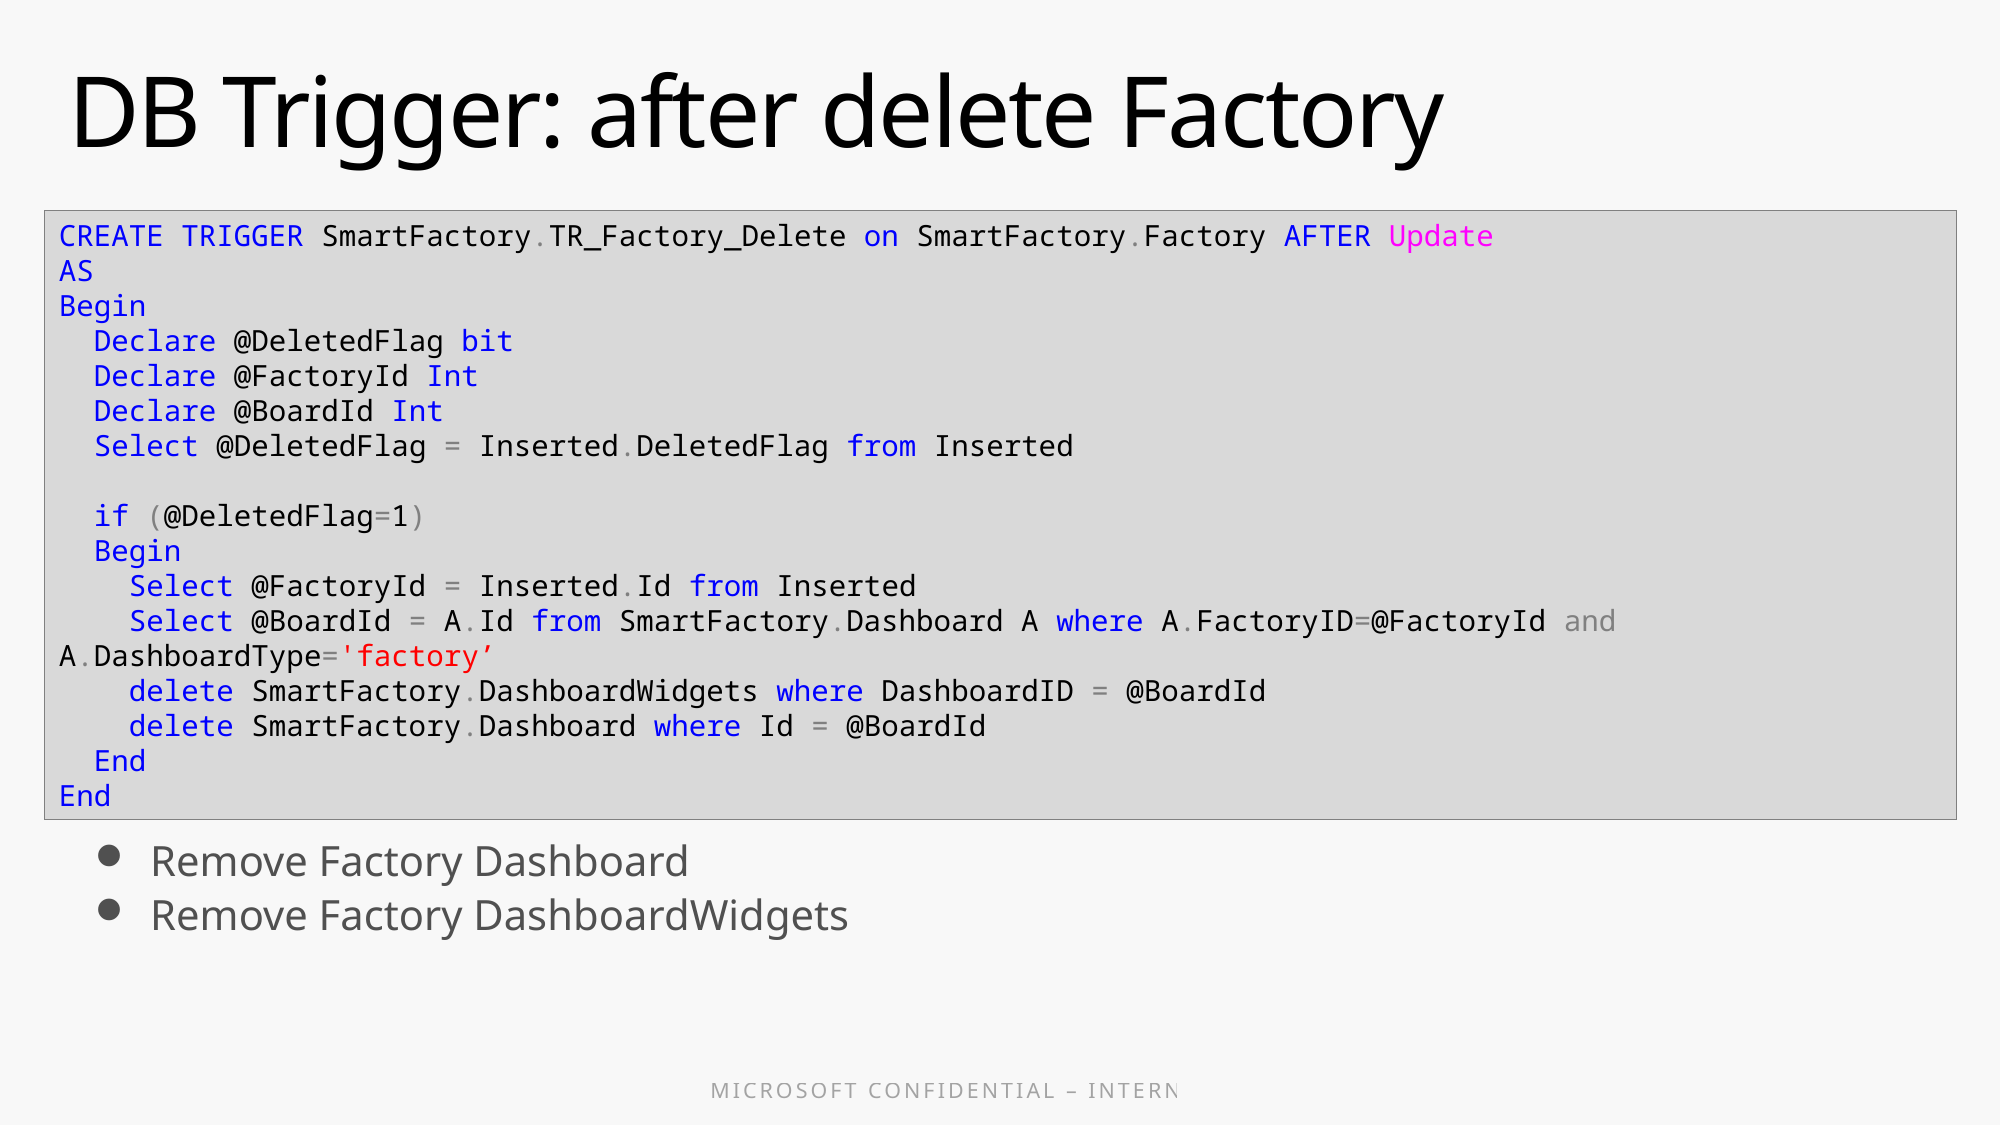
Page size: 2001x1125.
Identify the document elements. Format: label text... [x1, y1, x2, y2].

title DB Trigger: after delete Factory [44, 47, 1957, 196]
text_box Remove Factory Dashboard Remove Factory DashboardWidgets [80, 833, 1335, 962]
text_box CREATE TRIGGER SmartFactory.TR_Factory_Delete on SmartFactory.Factory AFTER Update AS Begin Declare @DeletedFlag bit Declare @FactoryId Int Declare @BoardId Int Select @DeletedFlag = Inserted.DeletedFlag from Inserted if (@DeletedFlag=1) Begin Select @FactoryId = Inserted.Id from Inserted Select @BoardId = A.Id from SmartFactory.Dashboard A where A.FactoryID=@FactoryId and A.DashboardType='factory’ delete SmartFactory.DashboardWidgets where DashboardID = @BoardId delete SmartFactory.Dashboard where Id = @BoardId End End [44, 210, 1957, 820]
